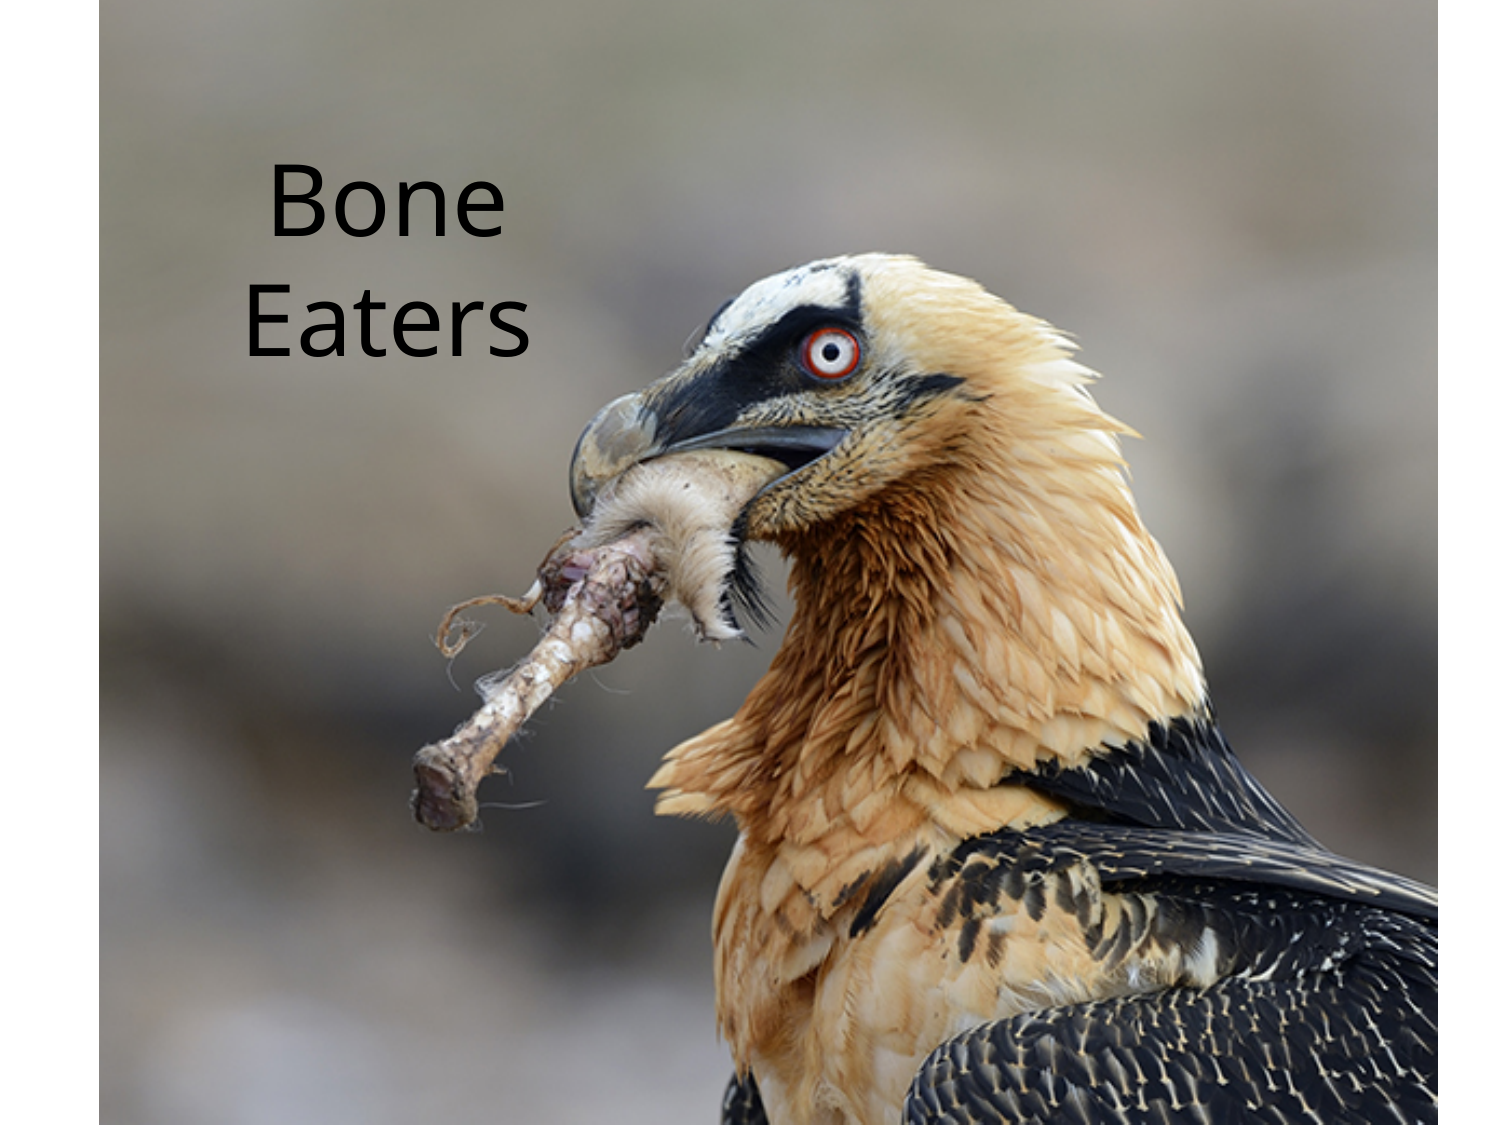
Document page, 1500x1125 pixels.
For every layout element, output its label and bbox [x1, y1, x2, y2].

list [99, 0, 1438, 1125]
